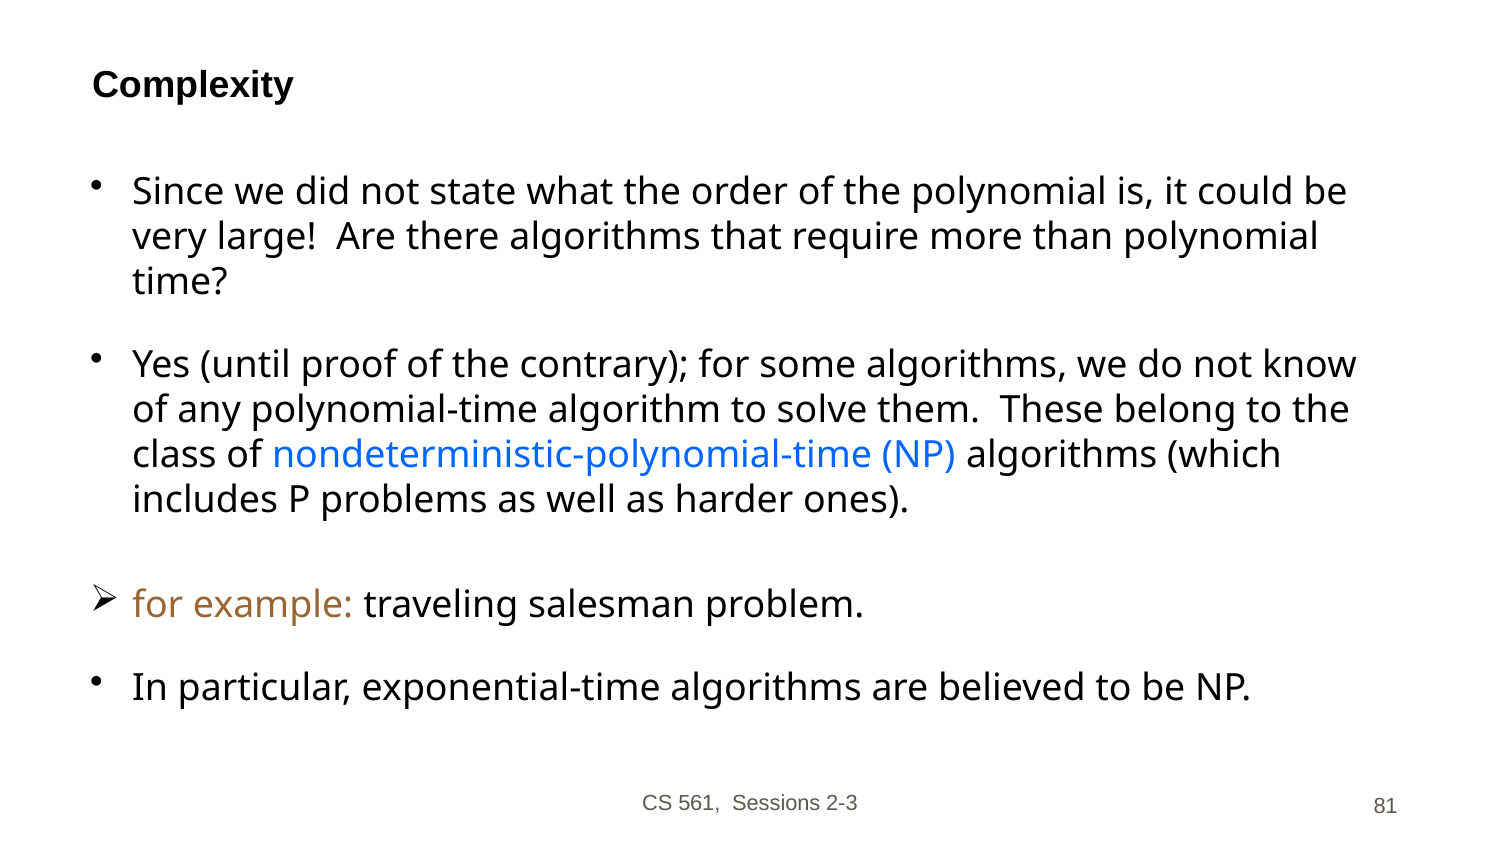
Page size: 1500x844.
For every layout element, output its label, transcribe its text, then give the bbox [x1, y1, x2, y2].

footer CS 561, Sessions 2-3 [512, 766, 988, 823]
title Complexity [76, 27, 1415, 113]
list Since we did not state what the order of the polynomial is, it could be very large! Are there algorithms that require more than polynomial time? Yes (until proof of the contrary); for some algorithms, we do not know of any polynomial-time algorithm to solve them. These belong to the class of nondeterministic-polynomial-time (NP) algorithms (which includes P problems as well as harder ones). for example: traveling salesman problem. In particular, exponential-time algorithms are believed to be NP. [74, 159, 1417, 746]
slide_number 81 [1099, 768, 1413, 826]
